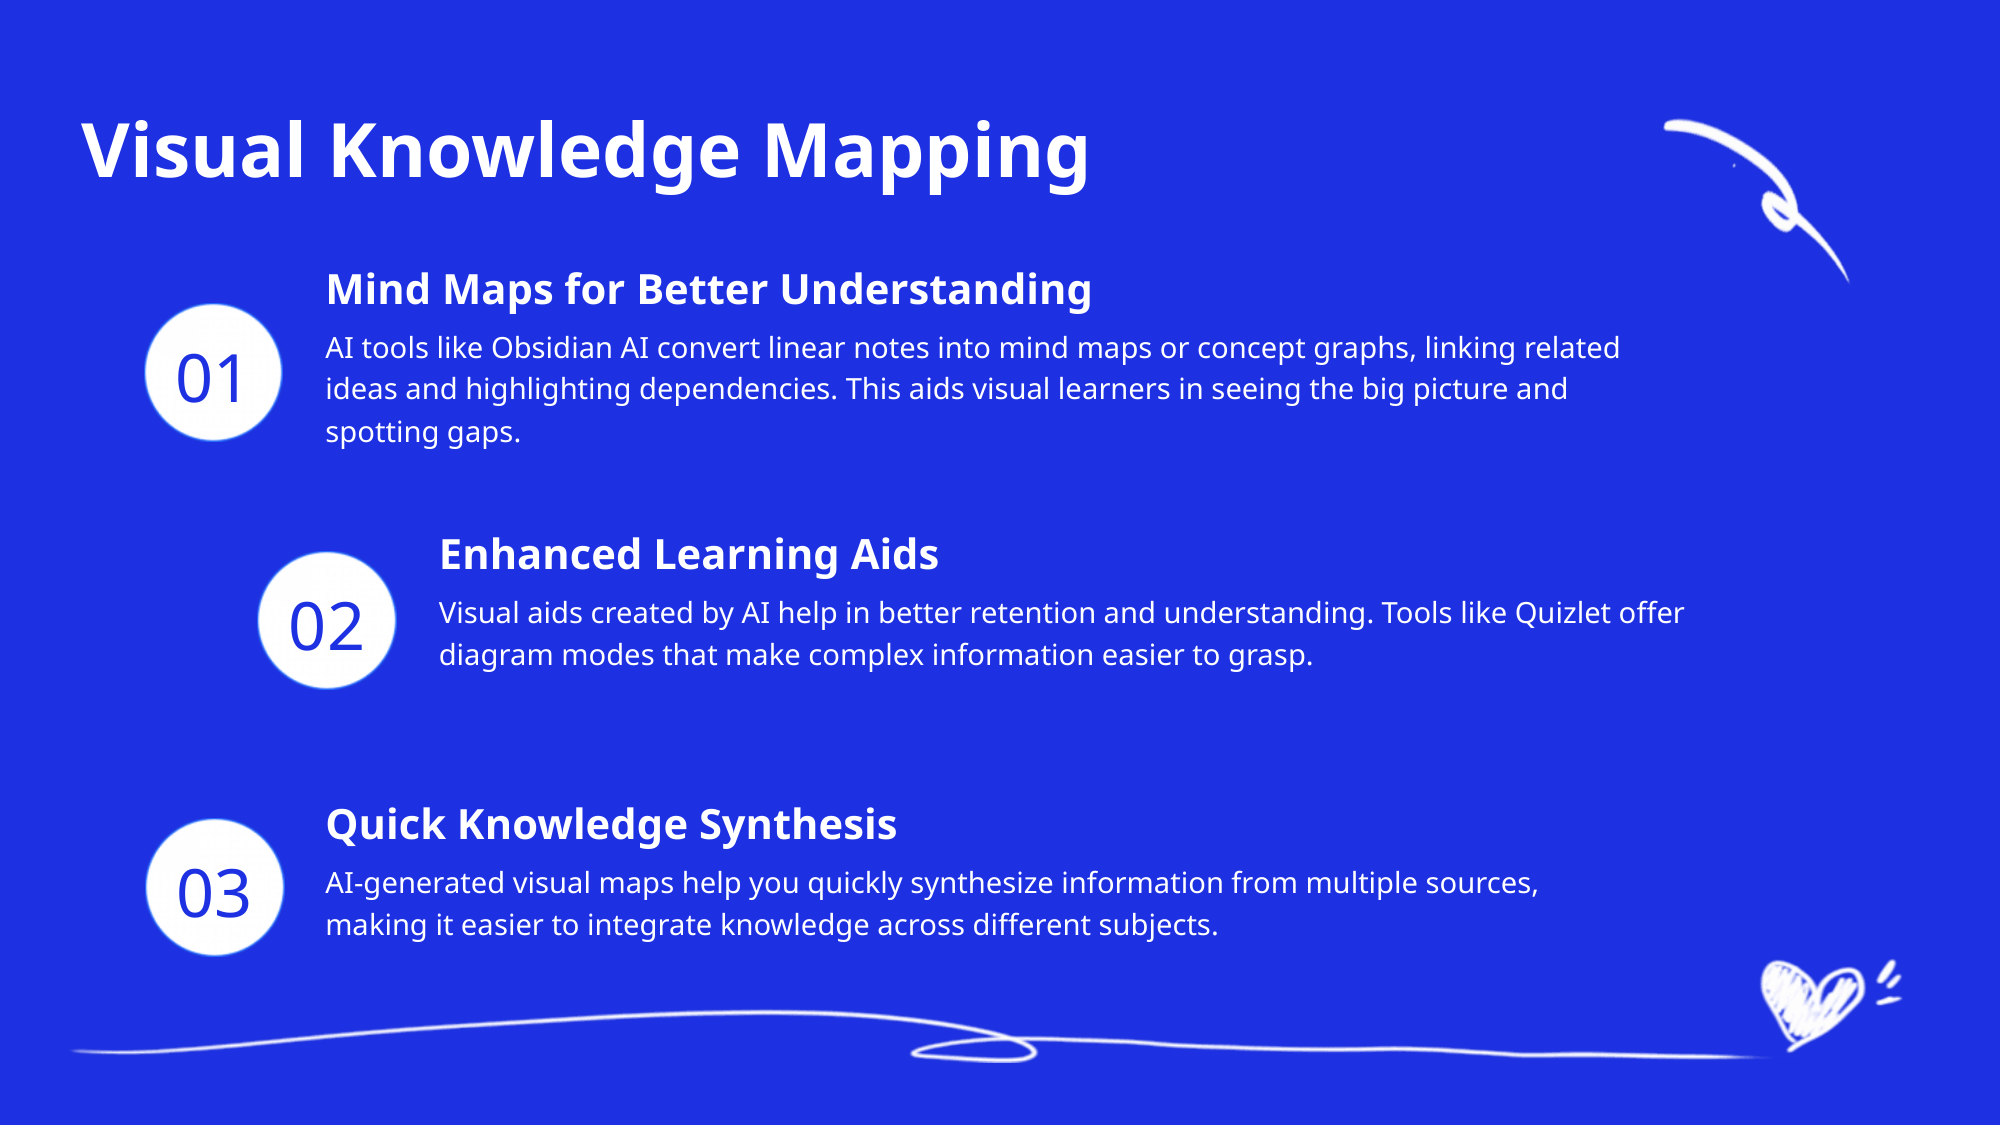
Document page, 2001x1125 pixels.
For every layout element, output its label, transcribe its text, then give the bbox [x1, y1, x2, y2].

picture [66, 818, 1907, 1063]
text_box Mind Maps for Better Understanding [325, 262, 1190, 313]
text_box Visual Knowledge Mapping [66, 95, 1687, 232]
text_box Quick Knowledge Synthesis [325, 798, 1190, 849]
text_box Visual aids created by AI help in better retention and understanding. Tools like Quizlet offer diagram modes that make complex information easier to grasp. [423, 579, 1703, 679]
picture [144, 303, 283, 443]
text_box AI tools like Obsidian AI convert linear notes into mind maps or concept graphs, linking related ideas and highlighting dependencies. This aids visual learners in seeing the big picture and spotting gaps. [310, 314, 1703, 456]
picture [257, 551, 397, 690]
picture [1644, 95, 1872, 307]
text_box Enhanced Learning Aids [438, 528, 1304, 579]
text_box AI-generated visual maps help you quickly synthesize information from multiple sources, making it easier to integrate knowledge across different subjects. [310, 849, 1590, 949]
